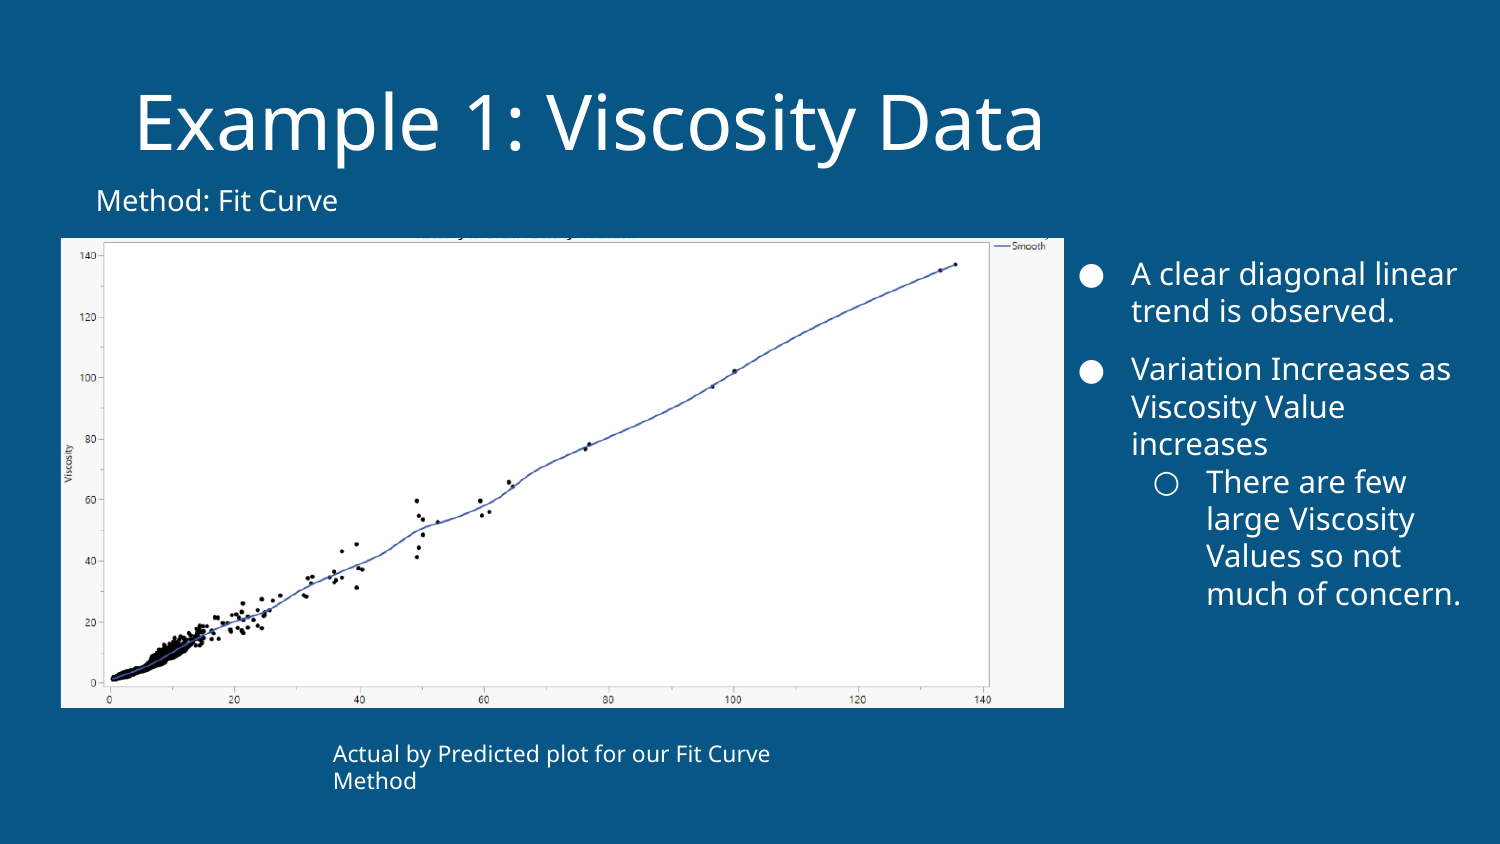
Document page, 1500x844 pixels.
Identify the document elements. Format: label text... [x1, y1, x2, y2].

text_box Method: Fit Curve [80, 166, 374, 222]
title Example 1: Viscosity Data [118, 72, 1382, 167]
text_box A clear diagonal linear trend is observed. Variation Increases as Viscosity Value increases There are few large Viscosity Values so not much of concern. [1041, 238, 1500, 734]
text_box Actual by Predicted plot for our Fit Curve Method [318, 724, 857, 810]
picture [60, 238, 1065, 708]
